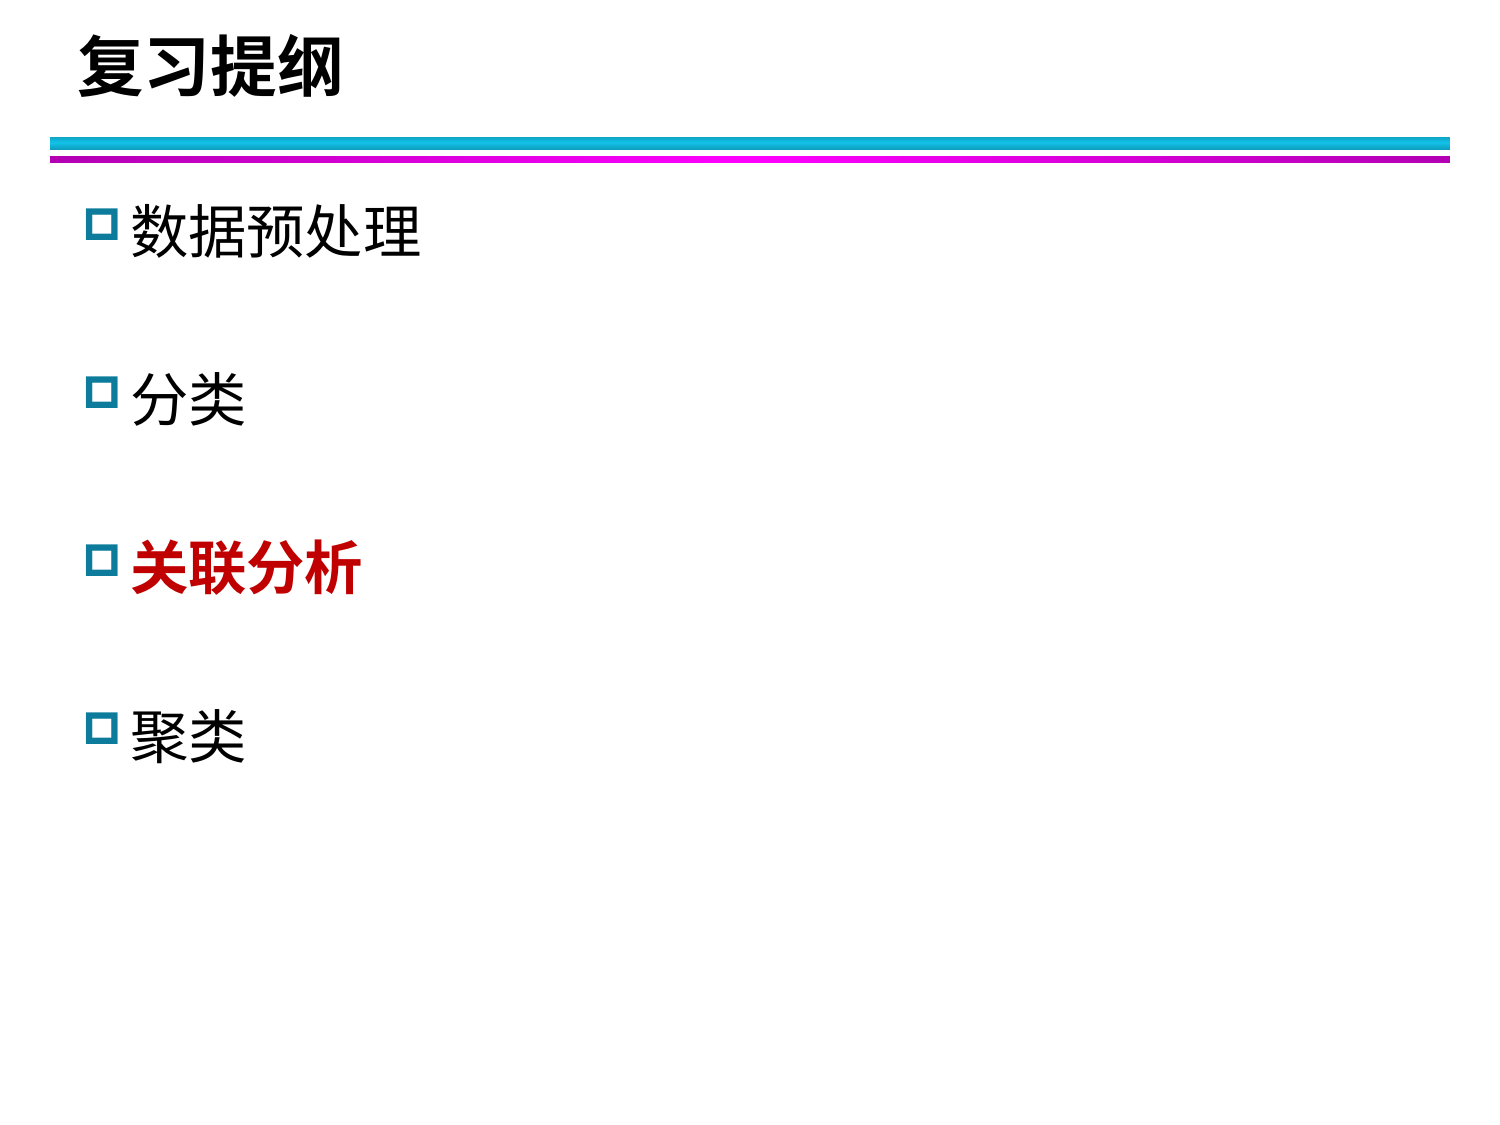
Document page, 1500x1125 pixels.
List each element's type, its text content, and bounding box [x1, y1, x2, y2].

list 数据预处理 分类 关联分析 聚类 [67, 187, 1432, 1038]
title 复习提纲 [62, 24, 1421, 113]
